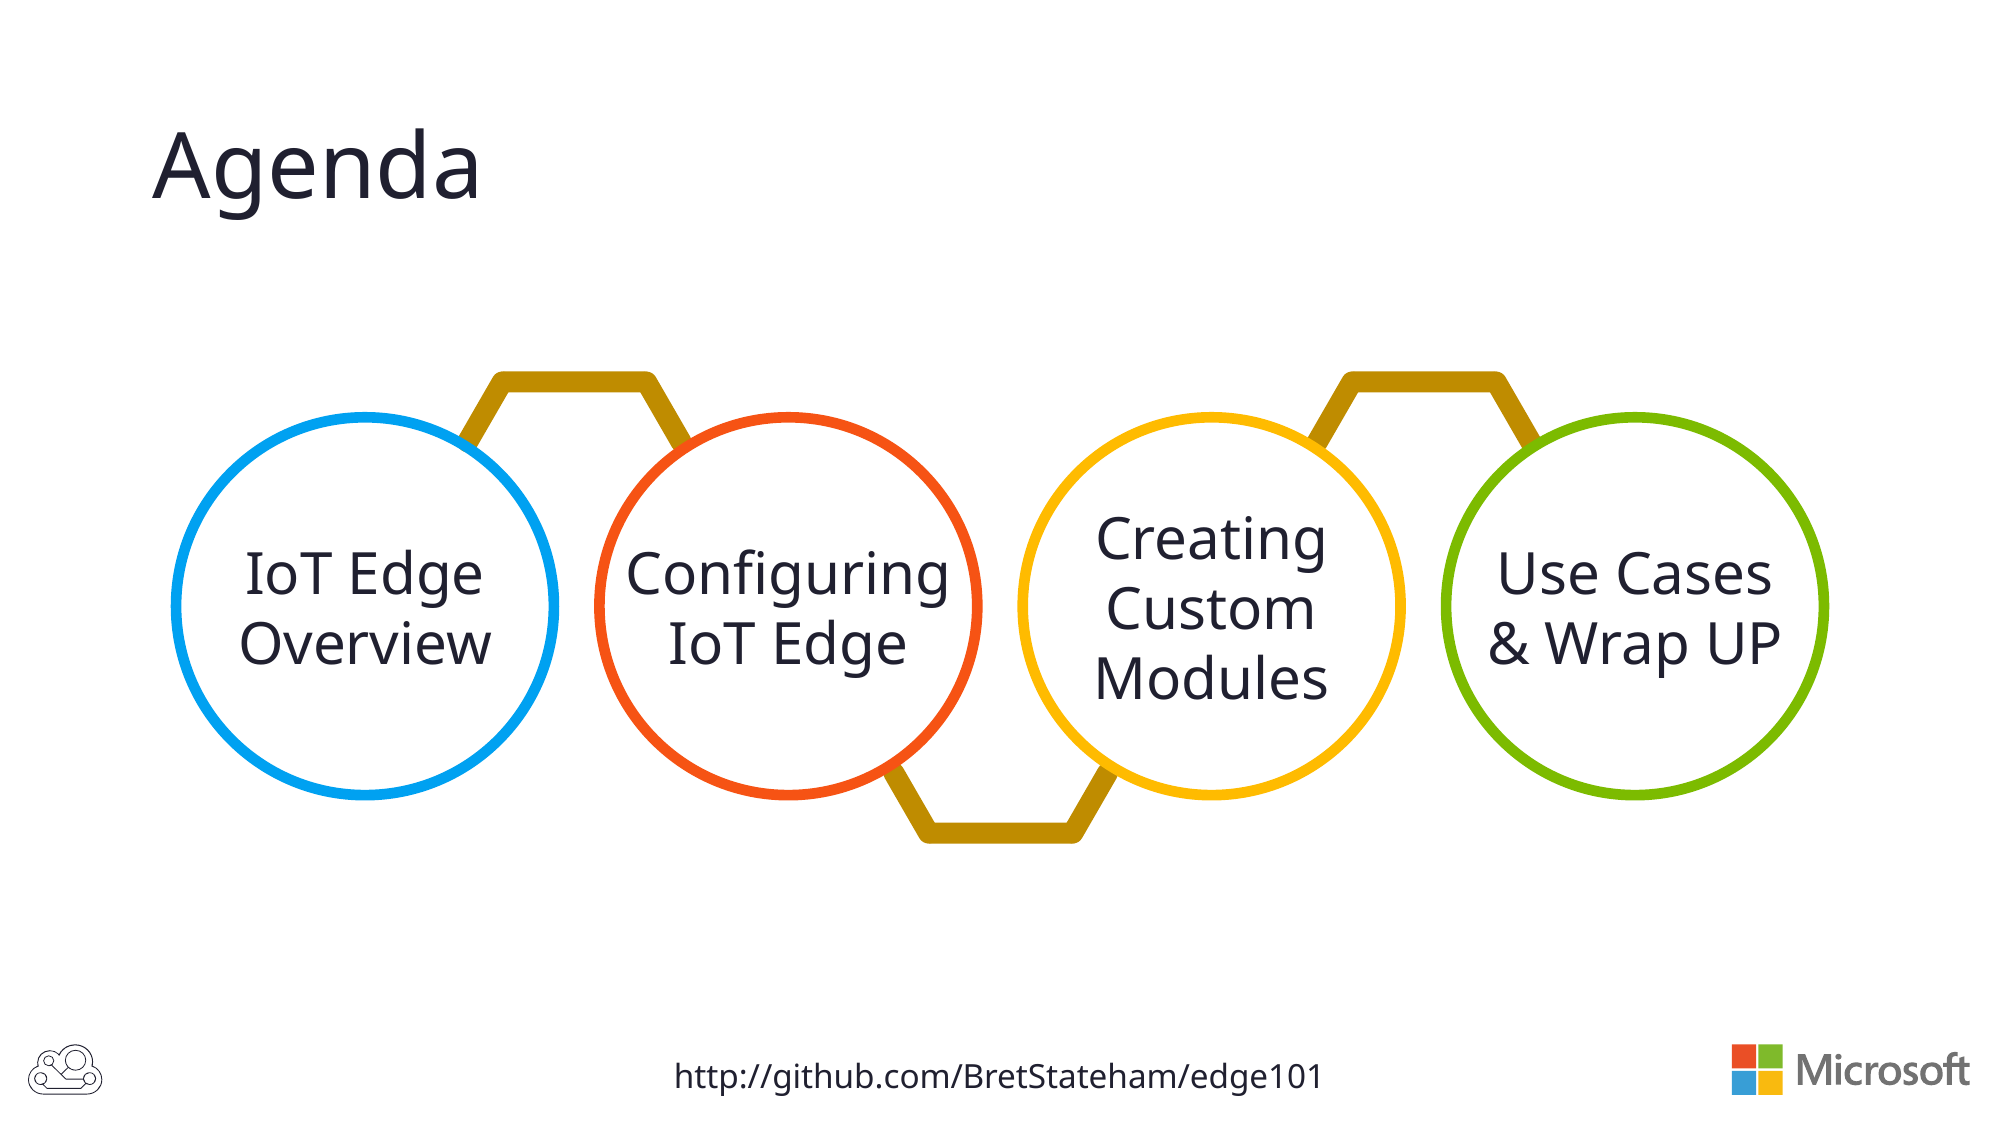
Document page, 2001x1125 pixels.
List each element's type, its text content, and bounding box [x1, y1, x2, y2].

title Agenda [137, 59, 1863, 278]
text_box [1324, 366, 1524, 457]
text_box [900, 758, 1101, 849]
text_box Creating Custom Modules [1017, 411, 1406, 801]
text_box IoT Edge Overview [169, 410, 561, 802]
text_box Use Cases & Wrap UP [1440, 411, 1830, 801]
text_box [474, 366, 675, 457]
text_box Configuring IoT Edge [594, 411, 983, 801]
